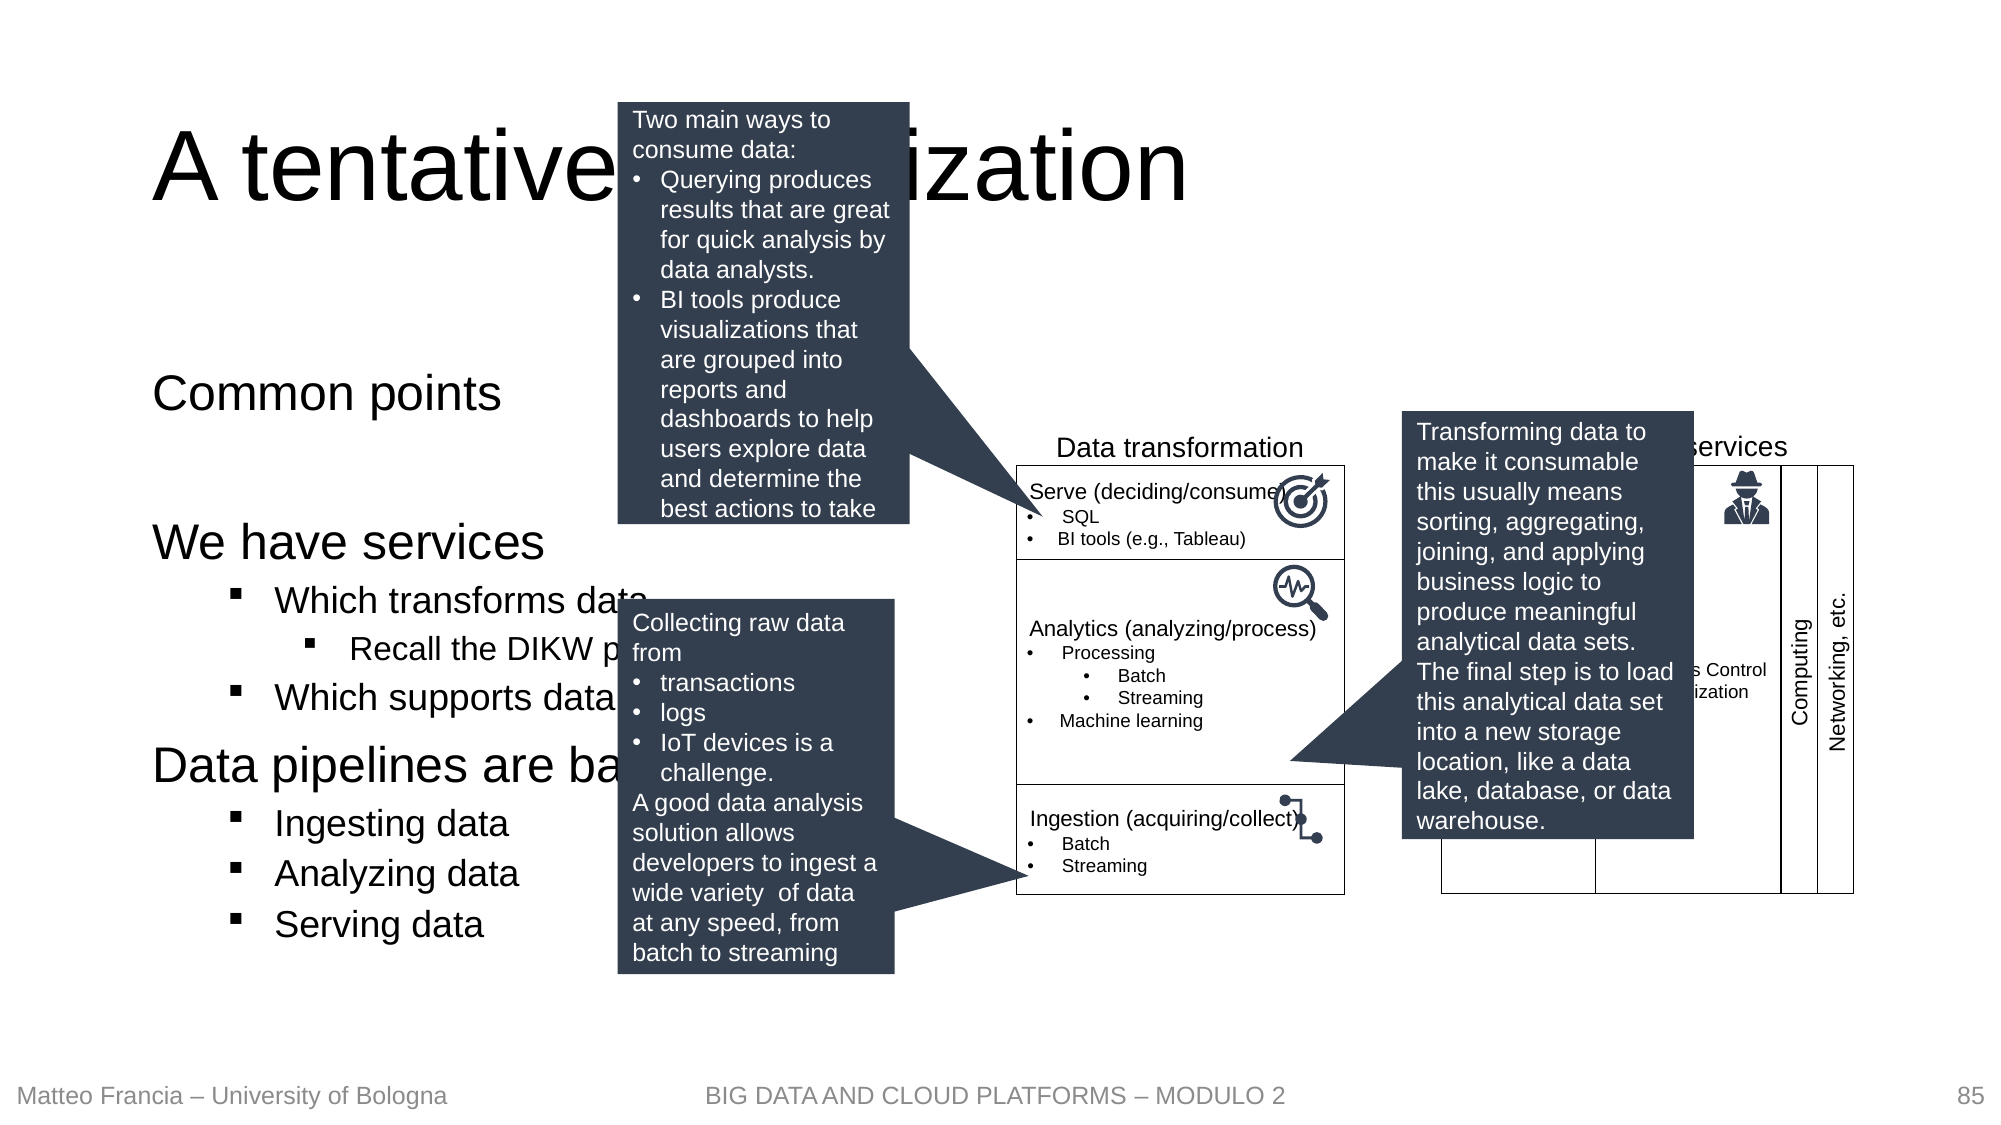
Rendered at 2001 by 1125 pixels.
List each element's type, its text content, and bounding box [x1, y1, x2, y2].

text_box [1011, 420, 1858, 895]
text_box Two main ways to consume data: Querying produces results that are great for quick analysis by data analysts. BI tools produce visualizations that are grouped into reports and dashboards to help users explore data and determine the best actions to take [616, 101, 1011, 526]
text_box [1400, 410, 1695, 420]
slide_number 85 [1550, 1065, 2000, 1125]
list Common points We have services Which transforms data Recall the DIKW pyramid Which supports data transformation Data pipelines are based on Ingesting data Analyzing data Serving data [137, 299, 988, 1014]
footer Matteo Francia – University of Bologna [0, 1065, 466, 1125]
text_box Collecting raw data from transactions logs IoT devices is a challenge. A good data analysis solution allows developers to ingest a wide variety of data at any speed, from batch to streaming [616, 597, 1011, 976]
title A tentative organization [137, 59, 1863, 278]
